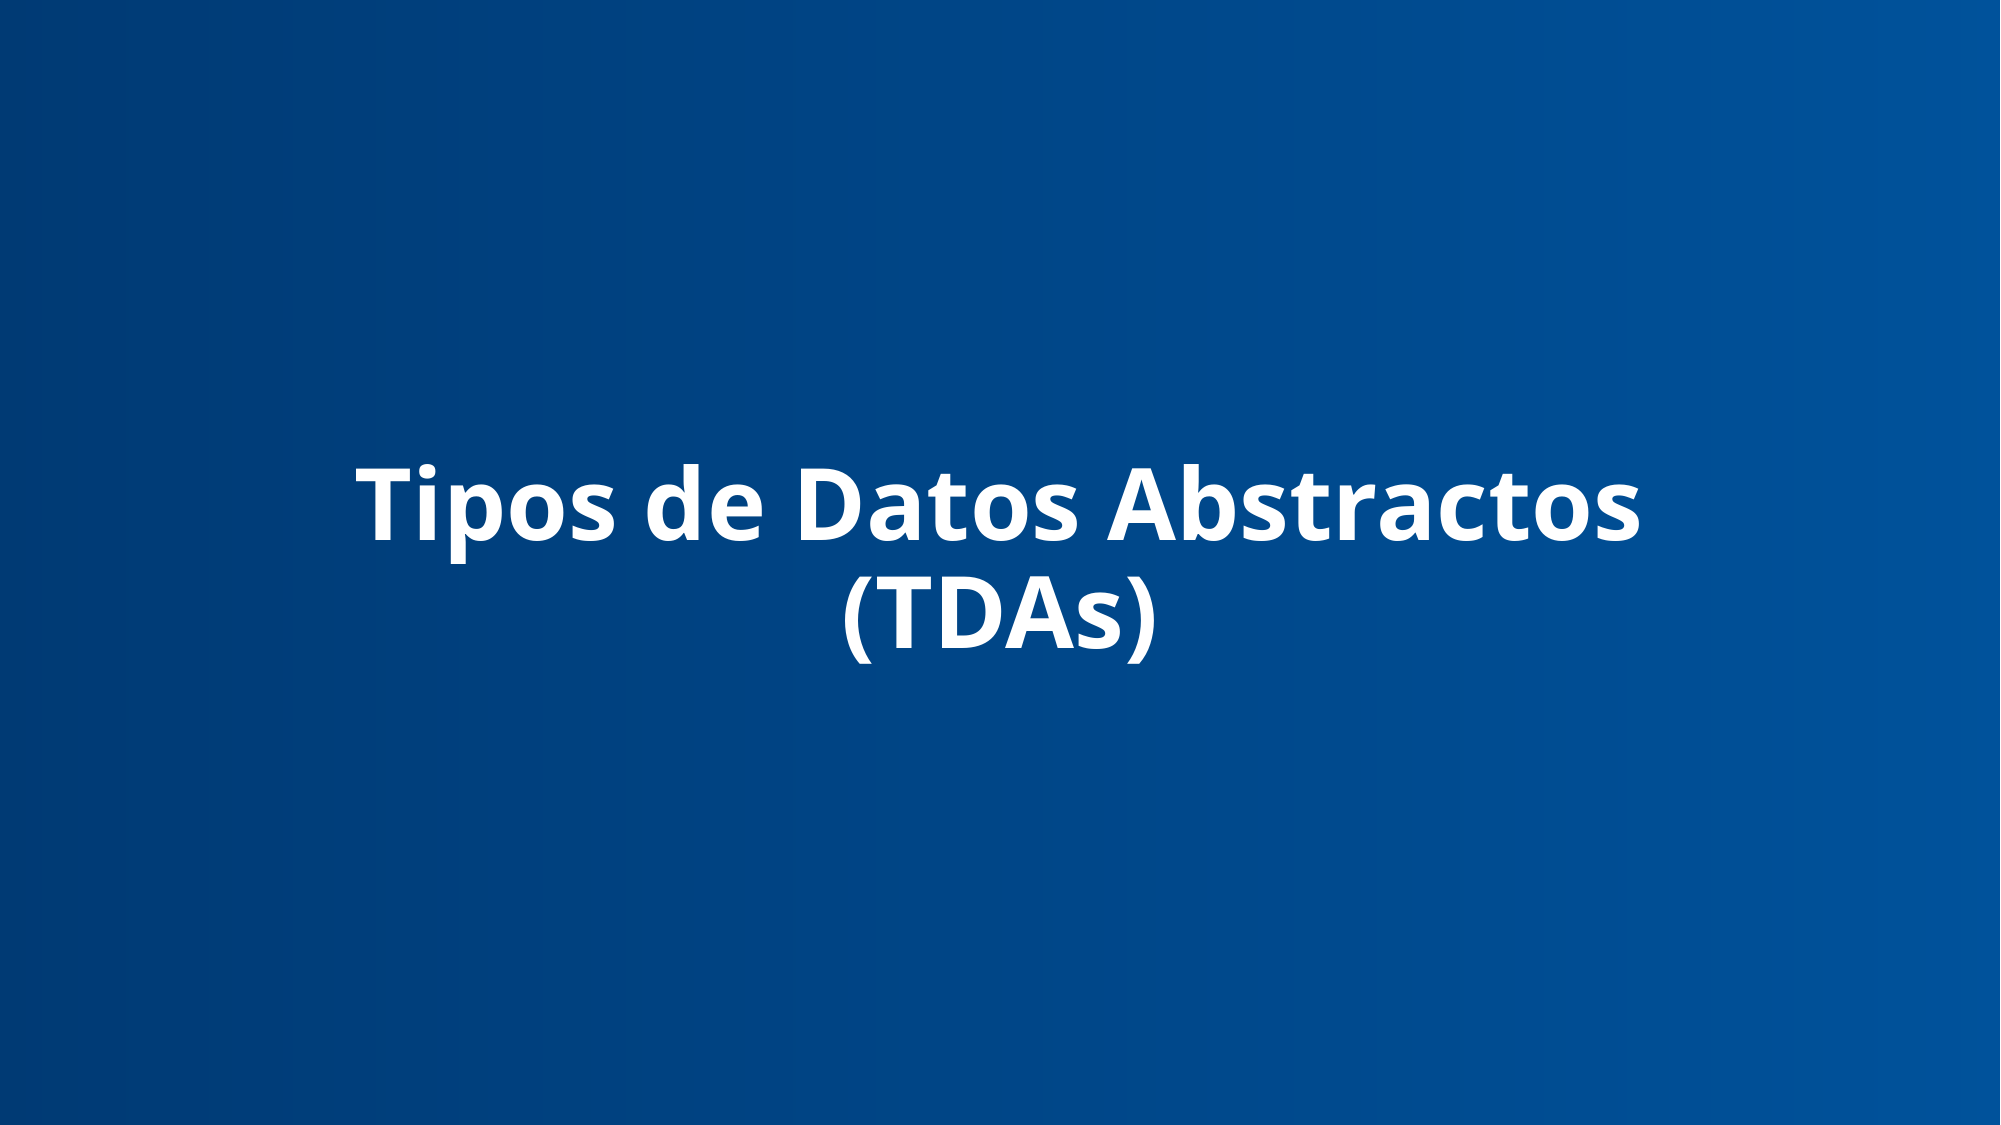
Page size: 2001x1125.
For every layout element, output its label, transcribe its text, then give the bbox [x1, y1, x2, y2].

text_box [0, 0, 2000, 1125]
text_box Tipos de Datos Abstractos (TDAs) [355, 454, 1645, 671]
